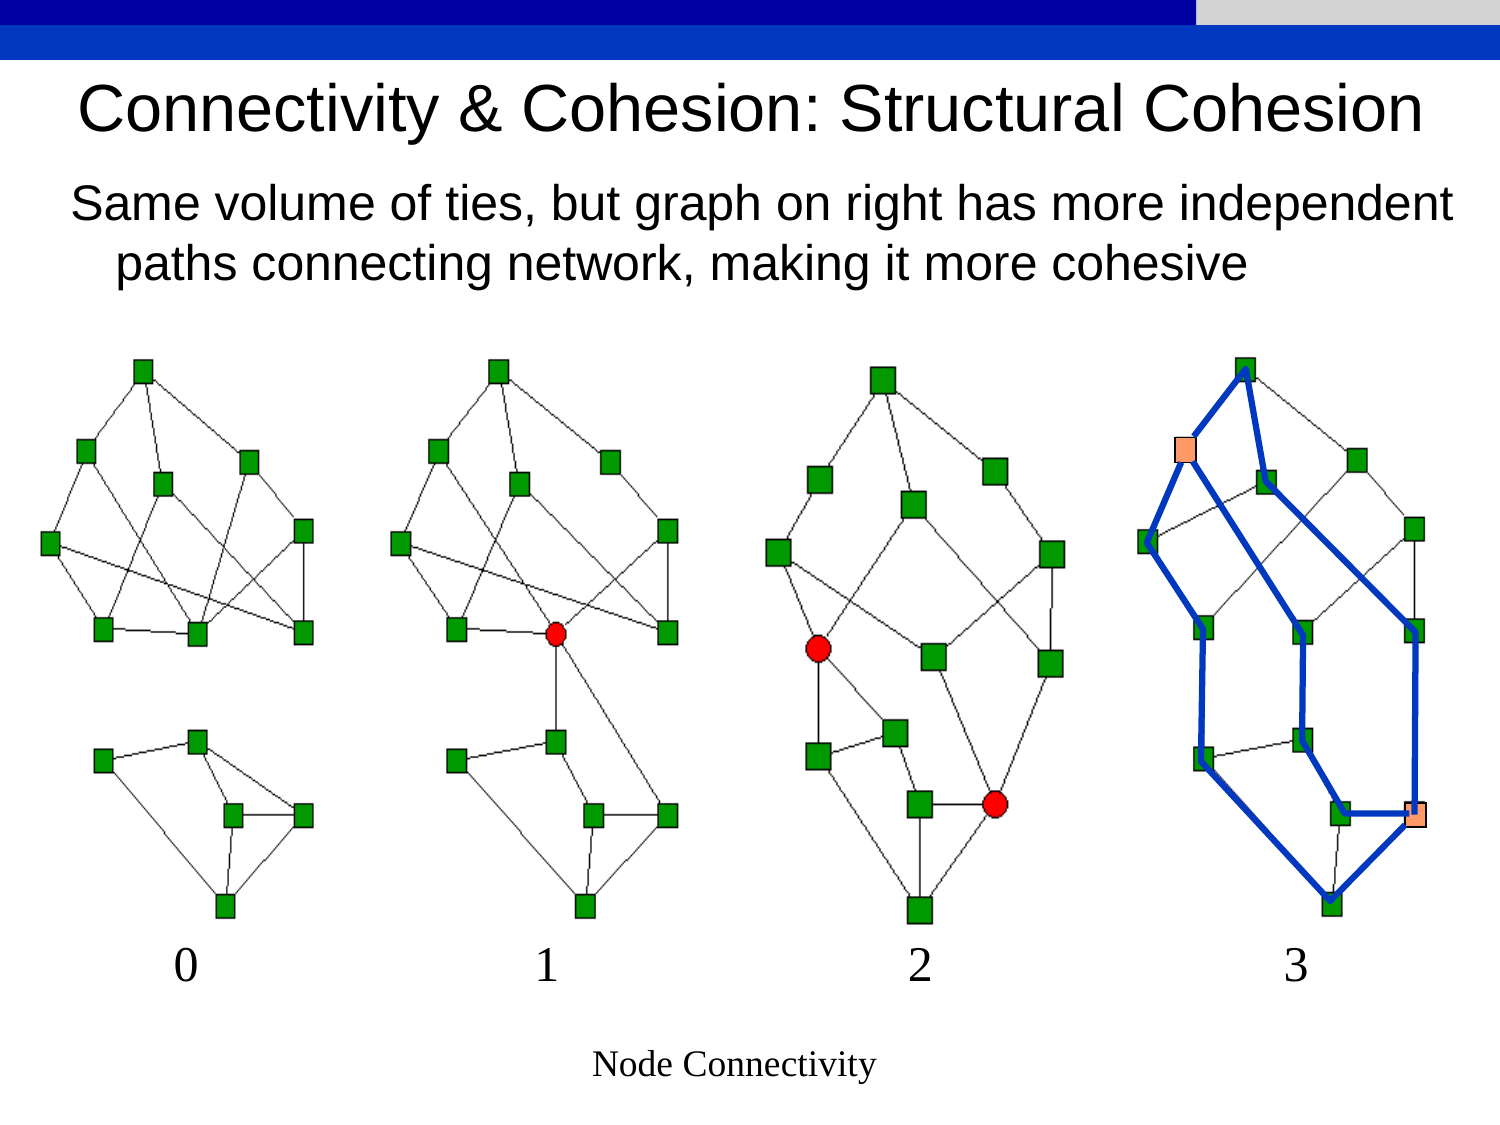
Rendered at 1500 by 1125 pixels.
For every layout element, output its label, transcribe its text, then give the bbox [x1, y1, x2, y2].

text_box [1174, 437, 1427, 828]
text_box 3 [1268, 944, 1324, 999]
text_box [0, 0, 1198, 27]
picture [28, 348, 339, 937]
picture [759, 352, 1077, 946]
picture [385, 348, 709, 939]
text_box [1198, 0, 1500, 27]
text_box Connectivity & Cohesion: Structural Cohesion [3, 57, 1500, 152]
text_box Node Connectivity [577, 1031, 892, 1092]
picture [1127, 348, 1450, 937]
text_box 2 [893, 953, 948, 999]
text_box Same volume of ties, but graph on right has more independent paths connecting network, making it more cohesive [35, 162, 1500, 298]
text_box 0 [158, 944, 214, 999]
text_box 1 [519, 945, 575, 999]
